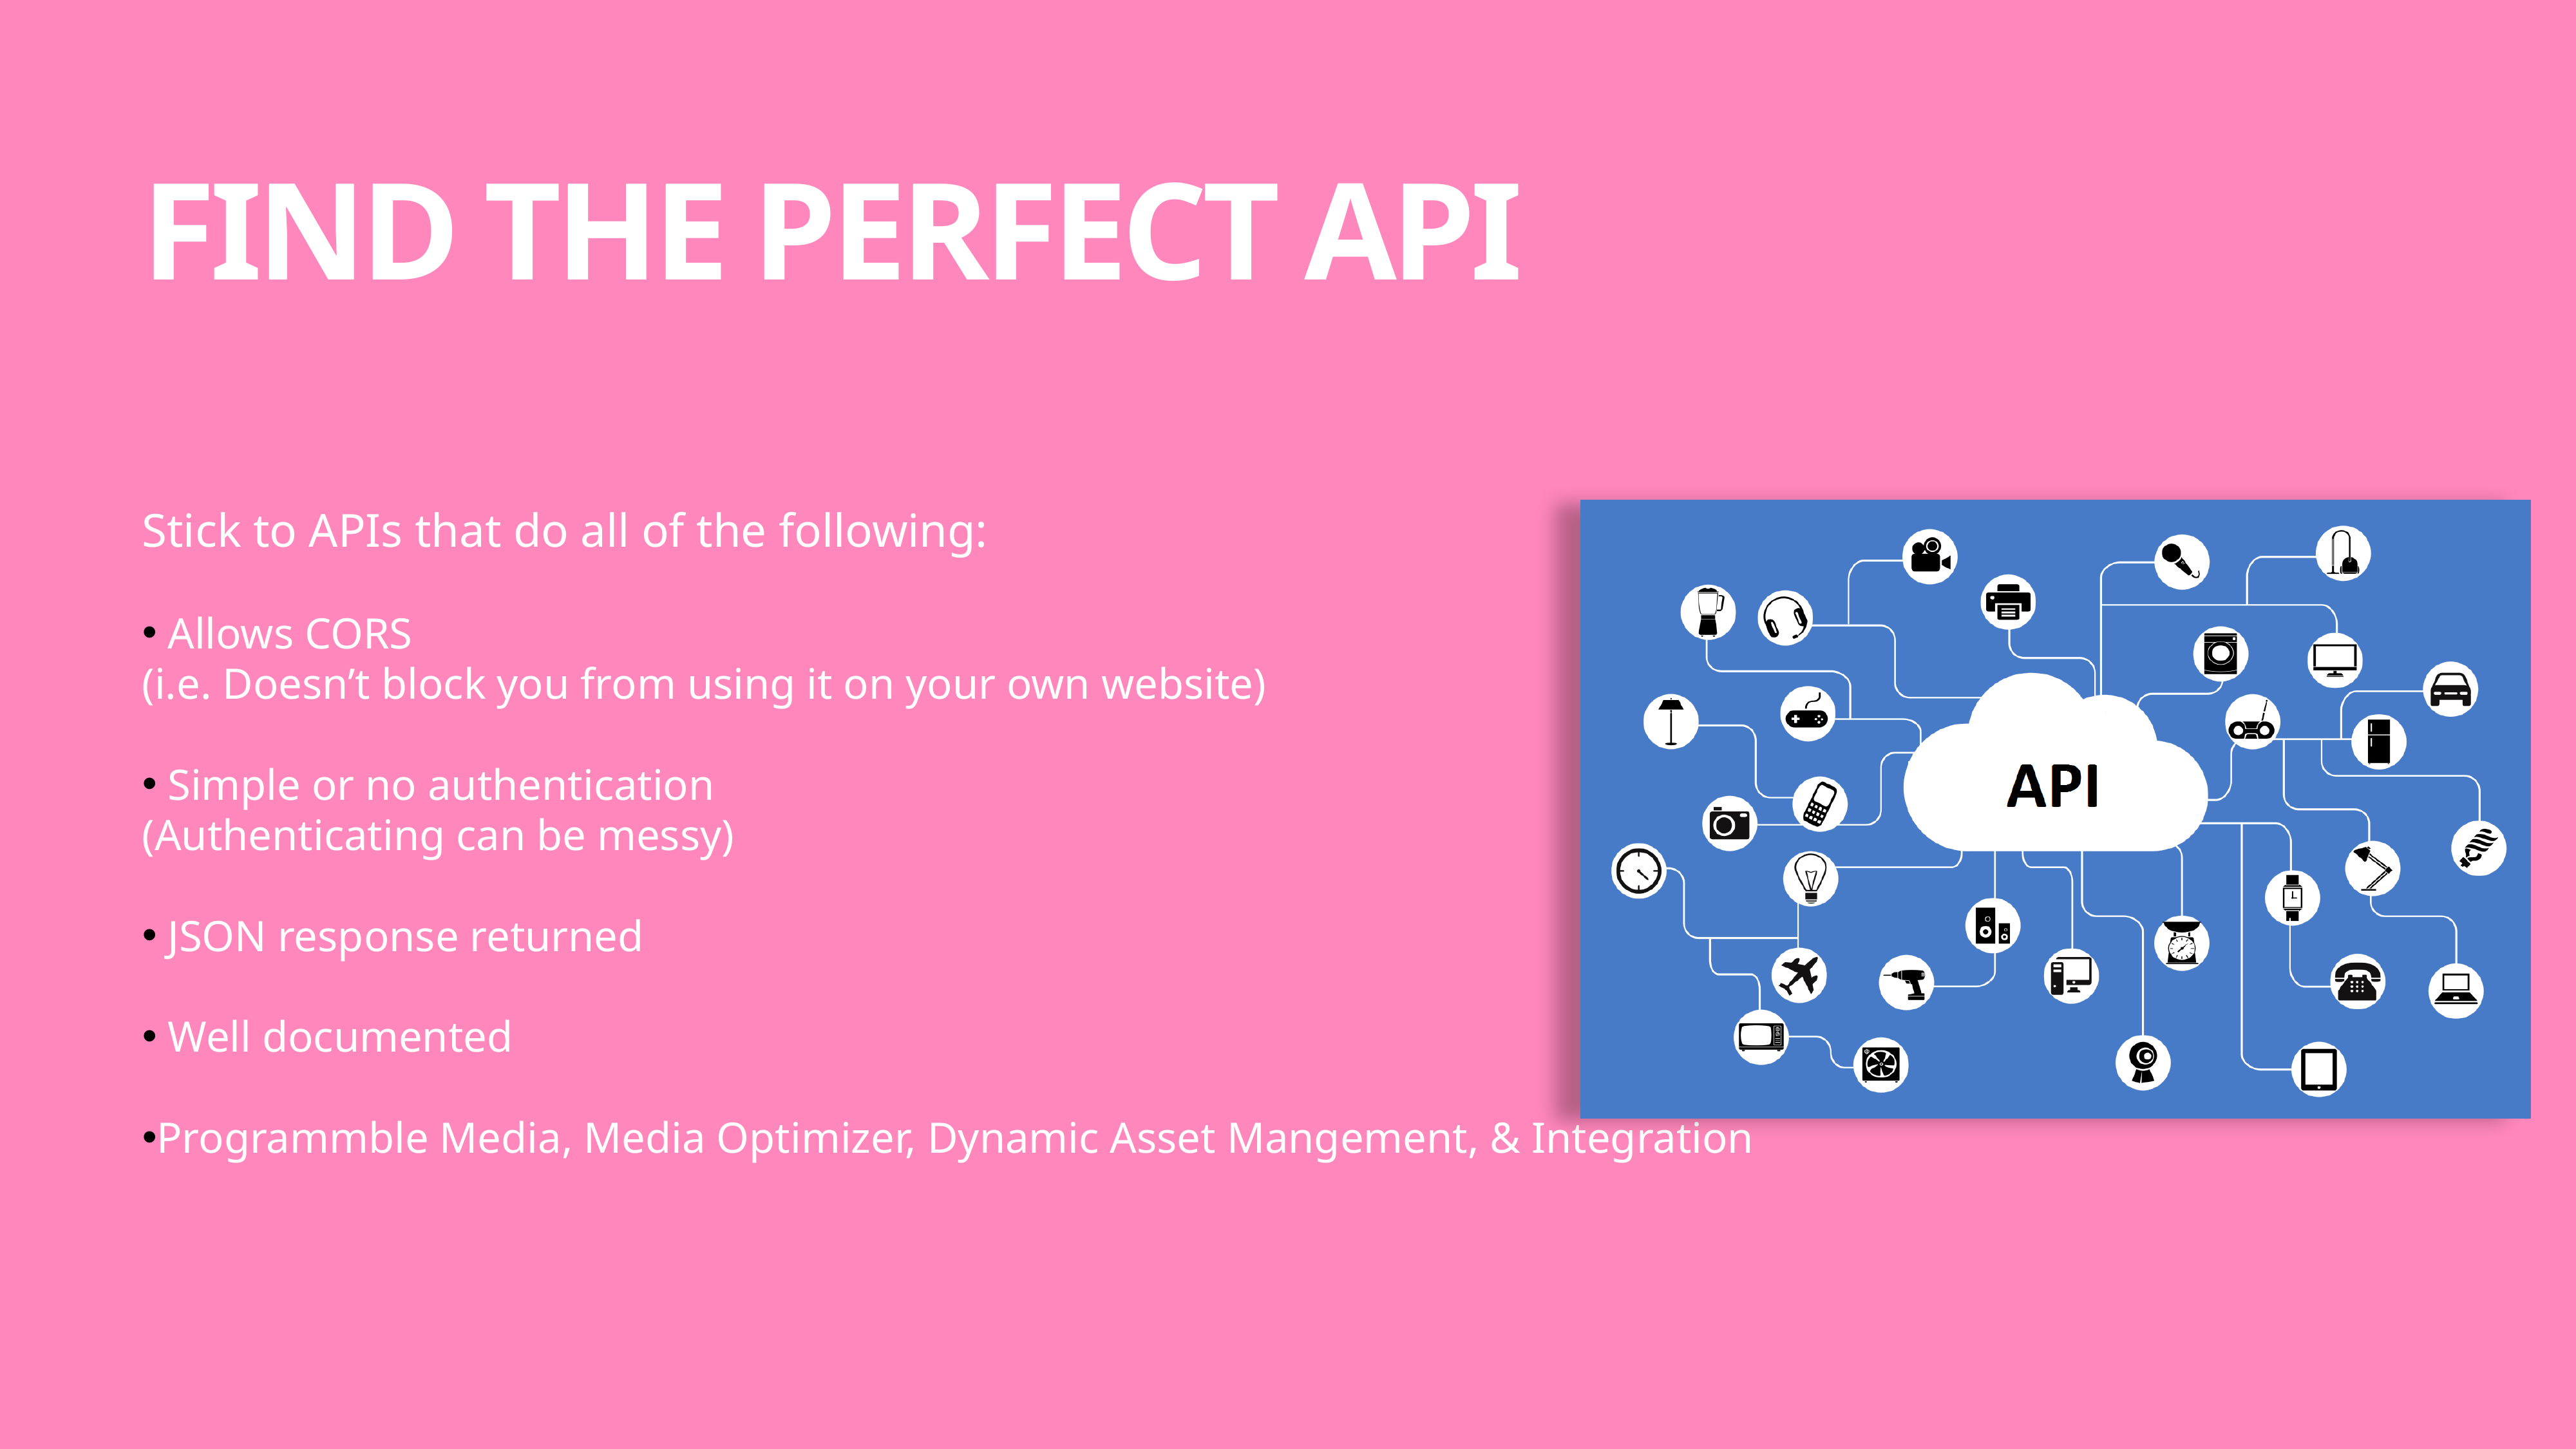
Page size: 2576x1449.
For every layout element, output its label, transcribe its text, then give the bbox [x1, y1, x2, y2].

title Find the perfect api [136, 171, 2448, 360]
picture [1580, 500, 2532, 1119]
text_box Stick to APIs that do all of the following: Allows CORS (i.e. Doesn’t block you from using it on your own website) Simple or no authentication (Authenticating can be messy) JSON response returned Well documented Programmble Media, Media Optimizer, Dynamic Asset Mangement, & Integration [137, 496, 2447, 1251]
